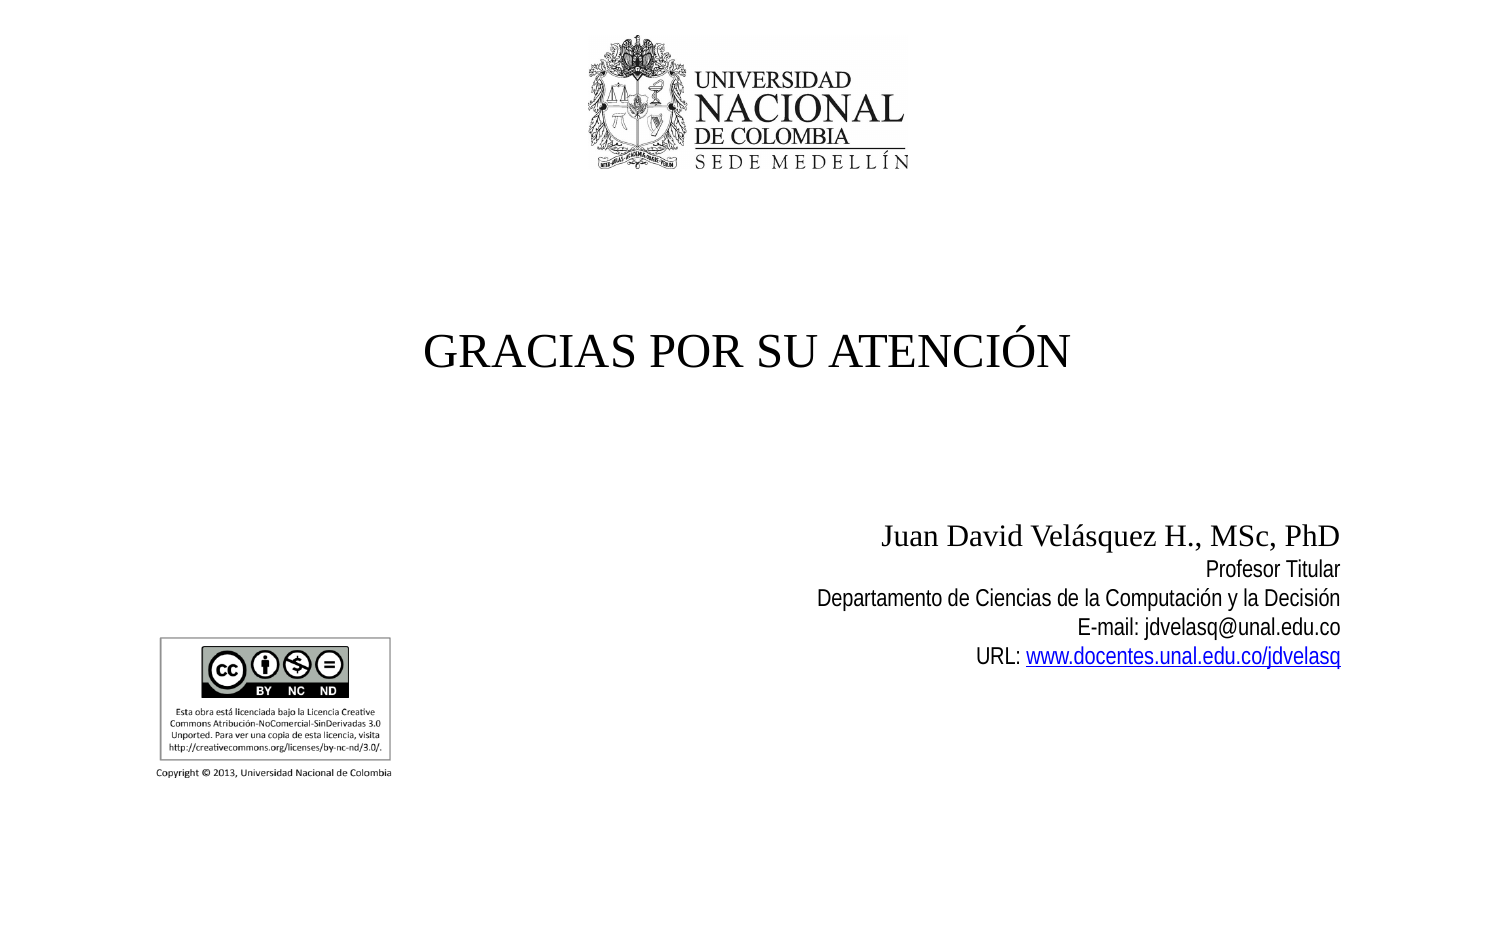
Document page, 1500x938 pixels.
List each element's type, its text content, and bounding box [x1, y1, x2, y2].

text_box GRACIAS POR SU ATENCIÓN [408, 311, 1100, 385]
picture [588, 35, 908, 169]
picture [149, 635, 400, 781]
text_box Juan David Velásquez H., MSc, PhD Profesor Titular Departamento de Ciencias de la Computación y la Decisión E-mail: jdvelasq@unal.edu.co URL: www.docentes.unal.edu.co/jdvelasq [802, 508, 1356, 677]
